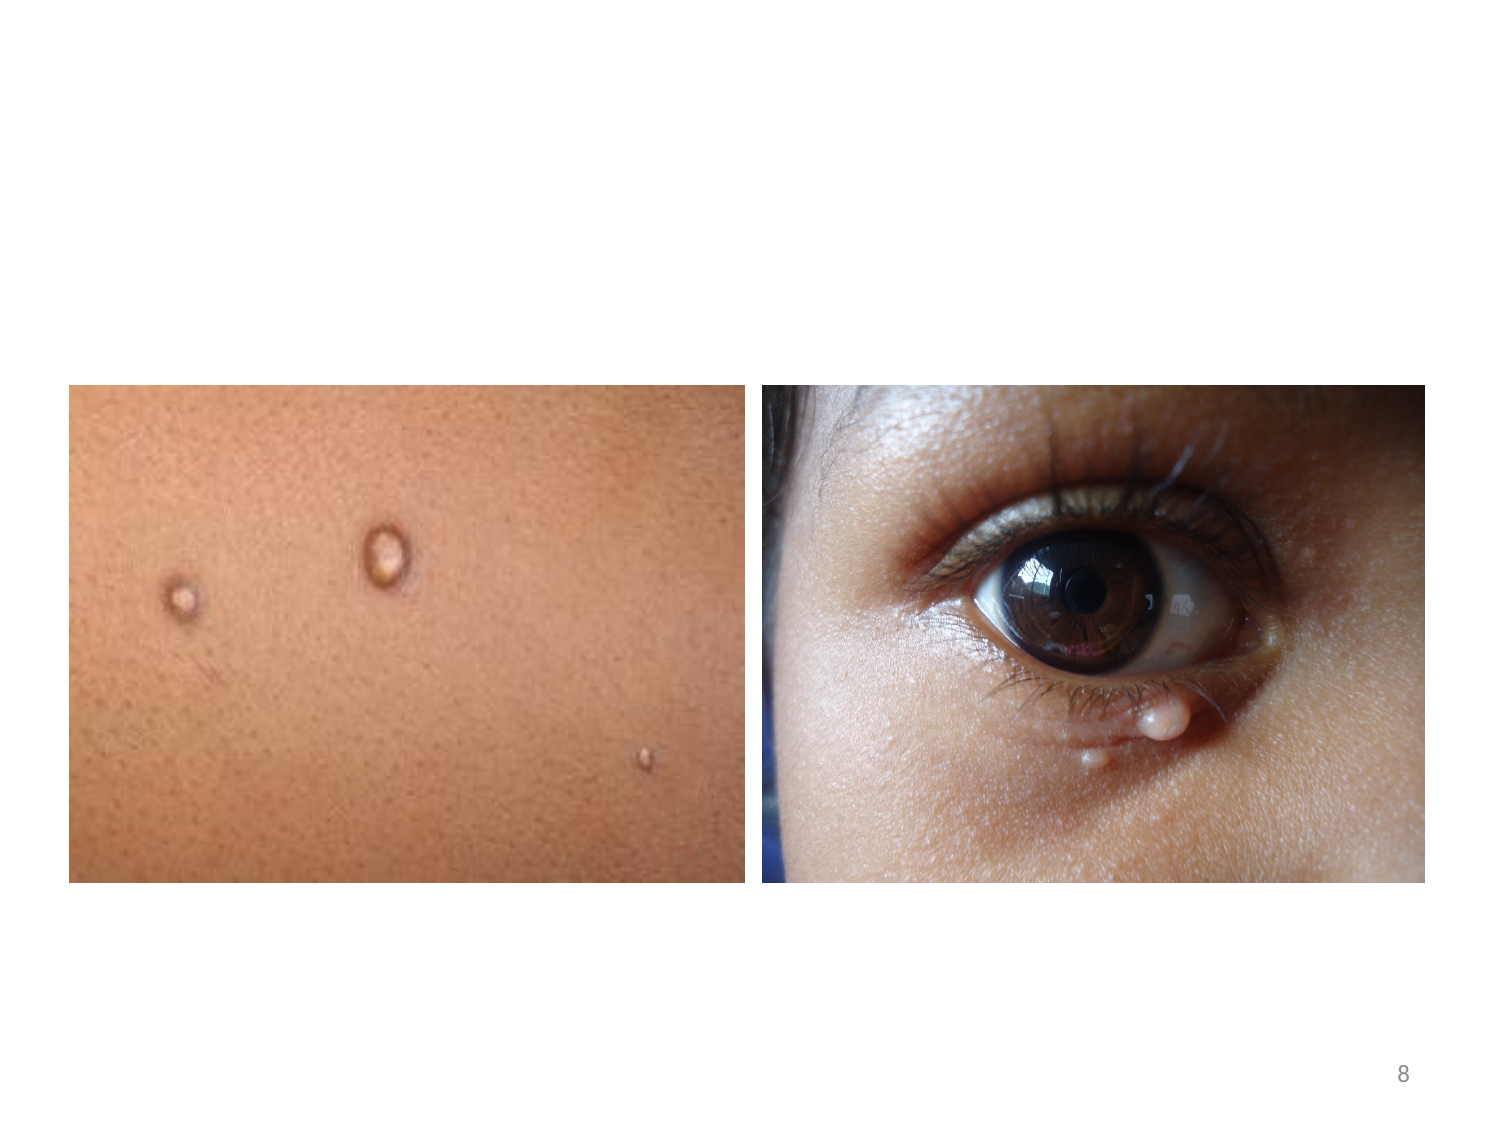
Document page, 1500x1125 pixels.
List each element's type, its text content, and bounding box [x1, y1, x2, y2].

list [68, 384, 745, 883]
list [762, 384, 1426, 883]
slide_number 8 [1074, 1042, 1425, 1103]
